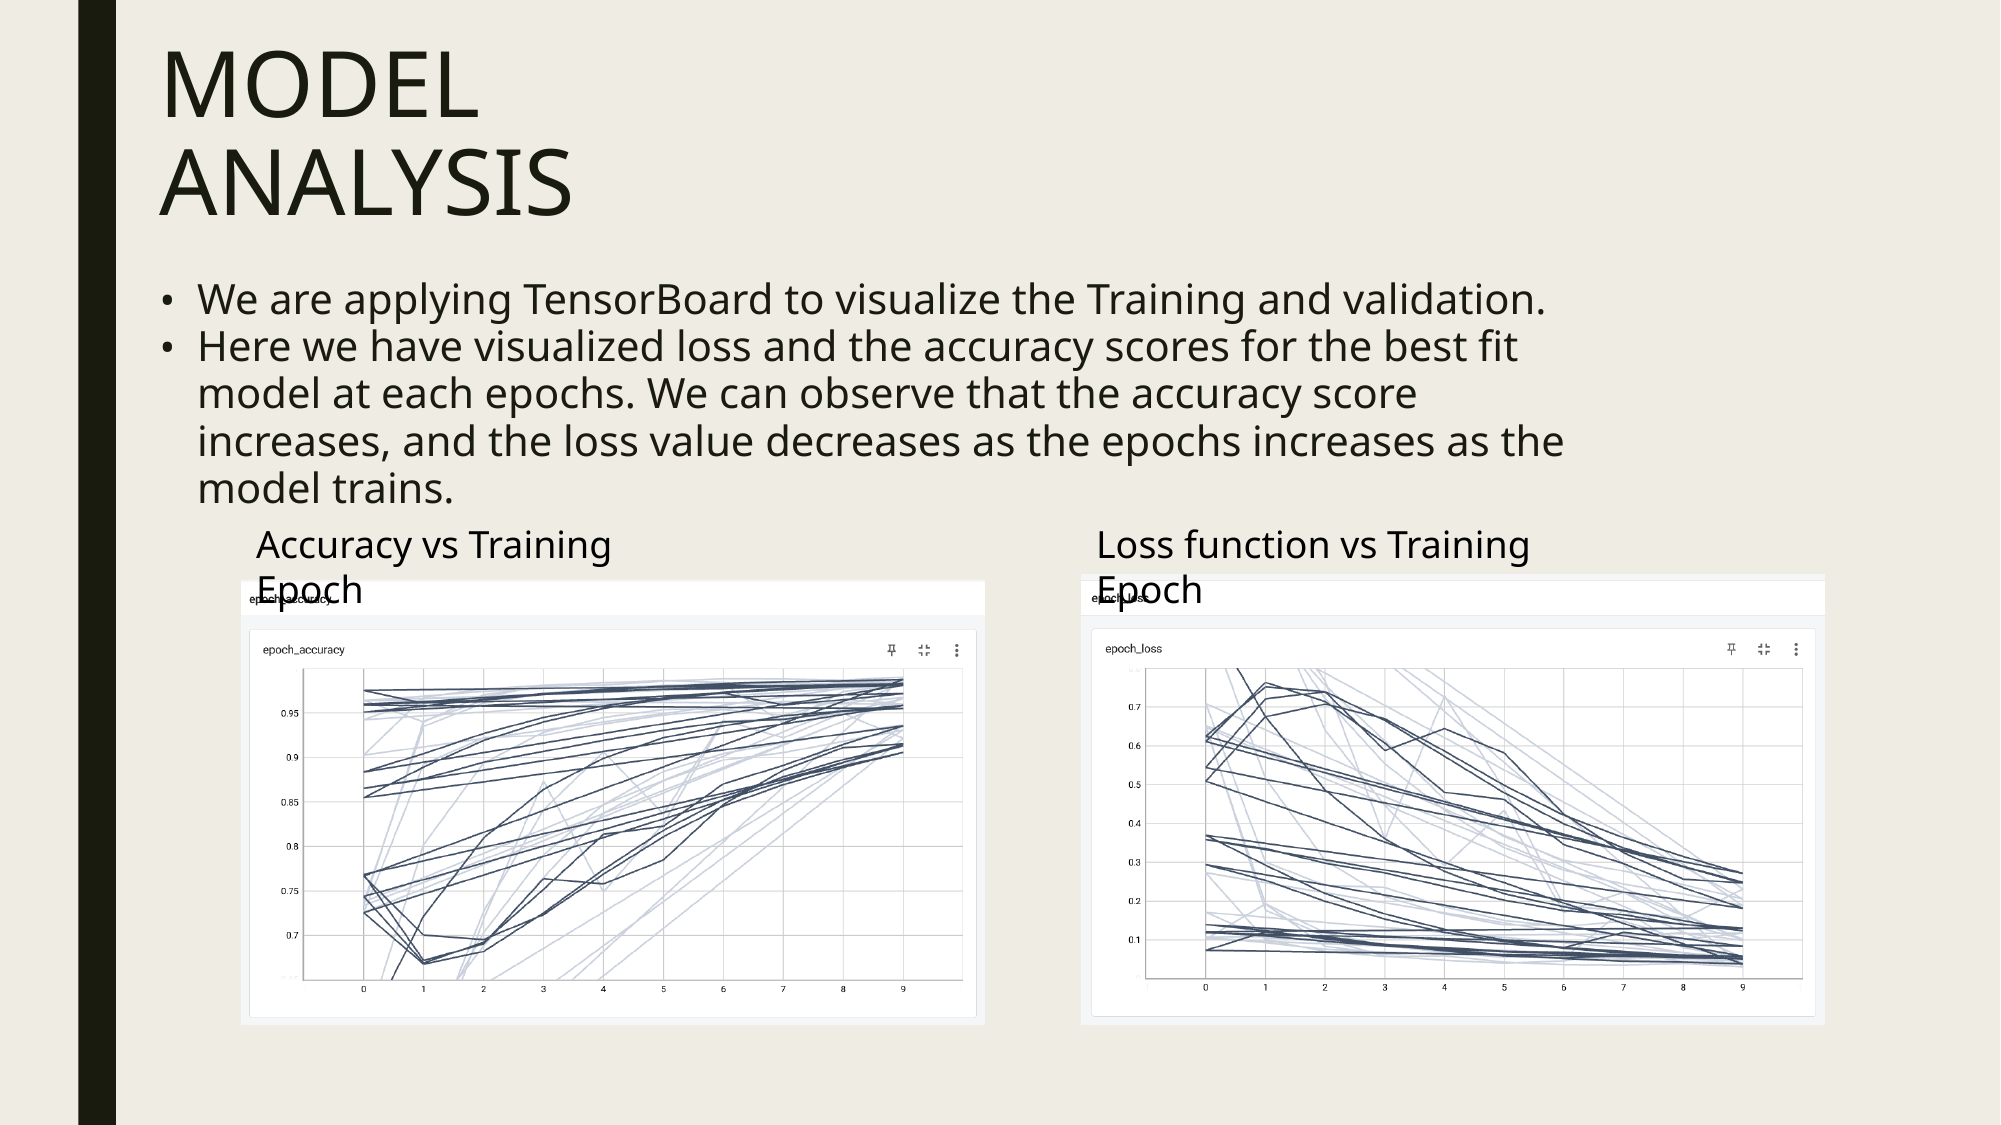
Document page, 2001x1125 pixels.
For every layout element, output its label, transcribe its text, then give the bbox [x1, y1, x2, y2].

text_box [241, 513, 985, 1025]
text_box MODEL ANALYSIS [144, 31, 723, 246]
text_box Loss function vs Training Epoch [1081, 513, 1660, 574]
picture [1081, 574, 1825, 1025]
text_box We are applying TensorBoard to visualize the Training and validation. Here we have visualized loss and the accuracy scores for the best fit model at each epochs. We can observe that the accuracy score increases, and the loss value decreases as the epochs increases as the model trains. [144, 269, 1637, 1094]
